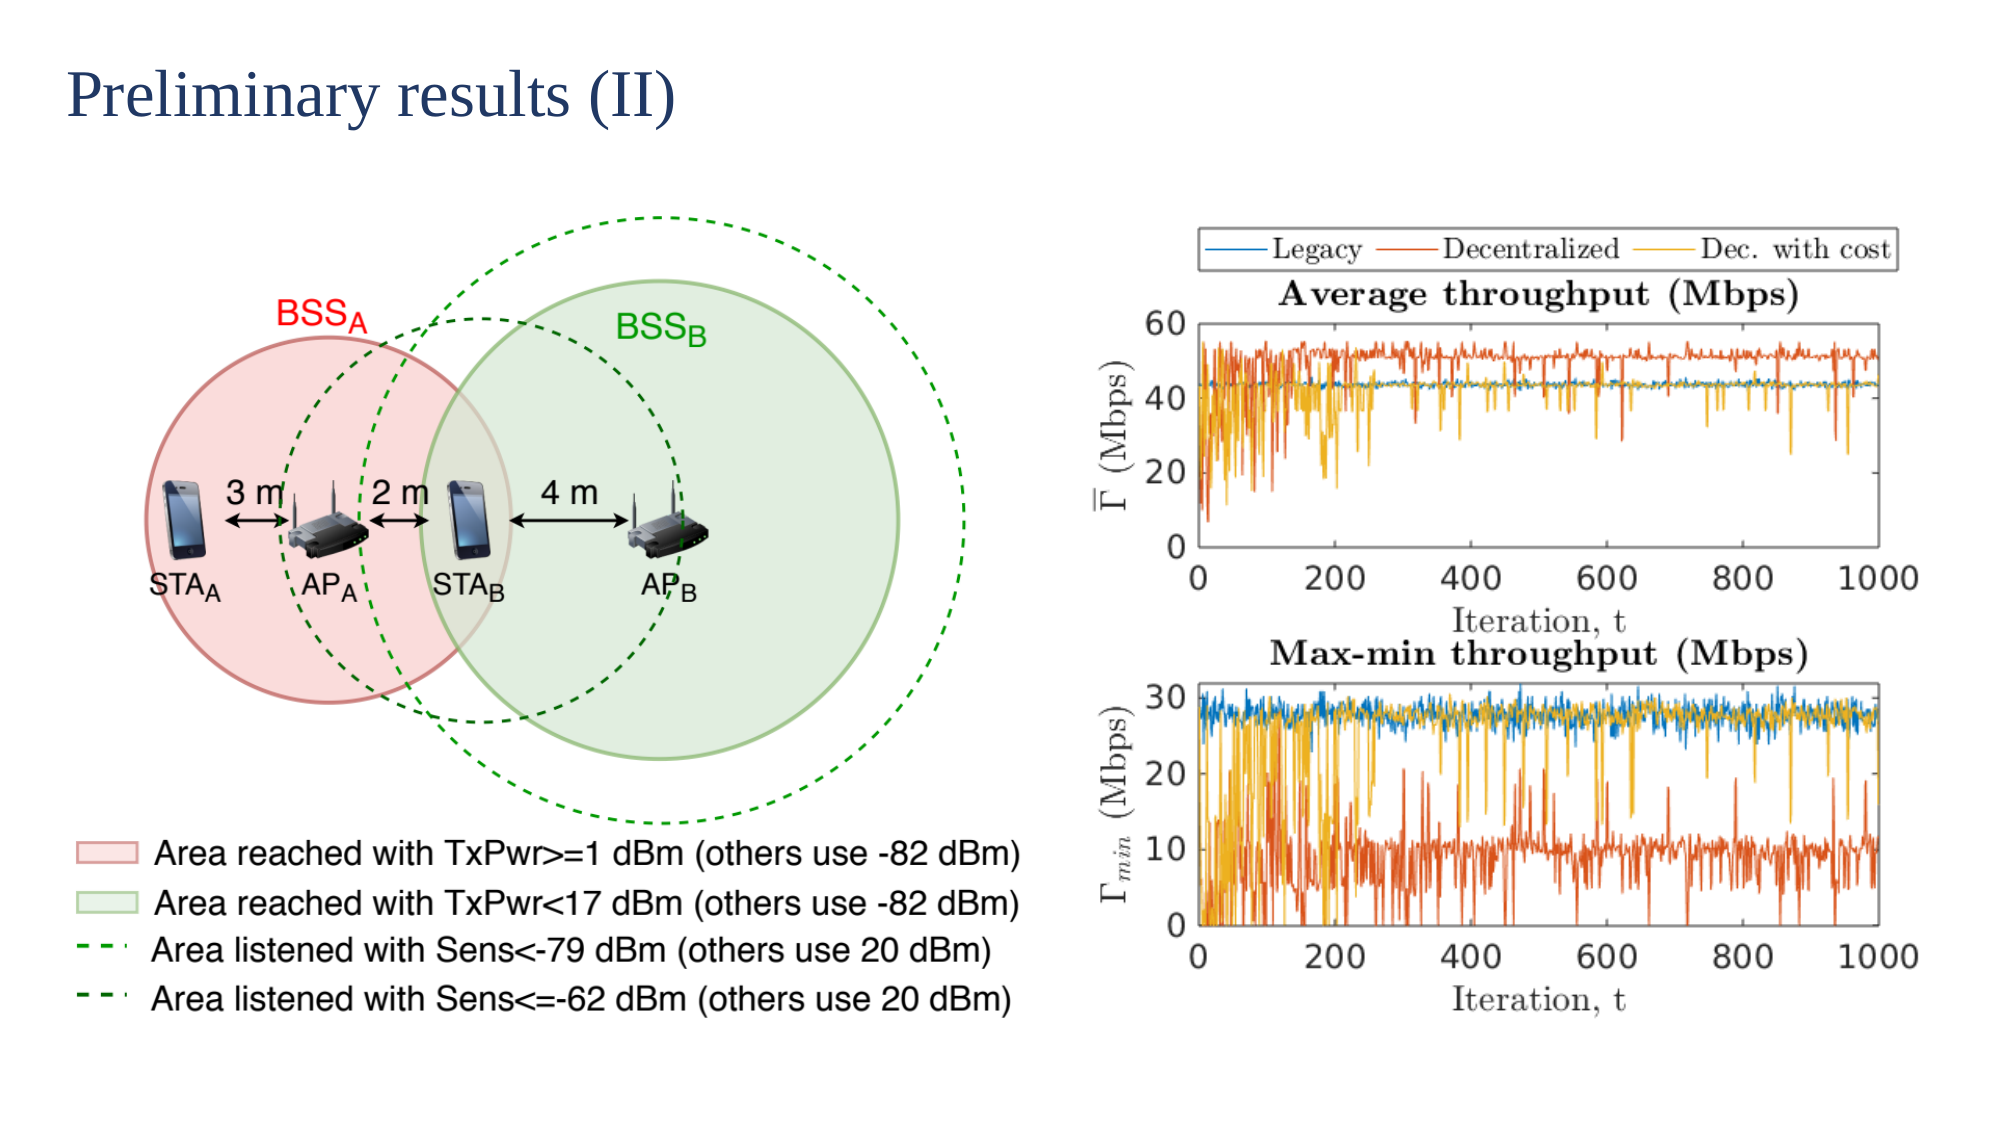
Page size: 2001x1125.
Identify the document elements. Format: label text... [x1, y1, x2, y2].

picture [1085, 213, 1962, 1020]
text_box Preliminary results (II) [51, 45, 1777, 144]
picture [74, 215, 1037, 1020]
